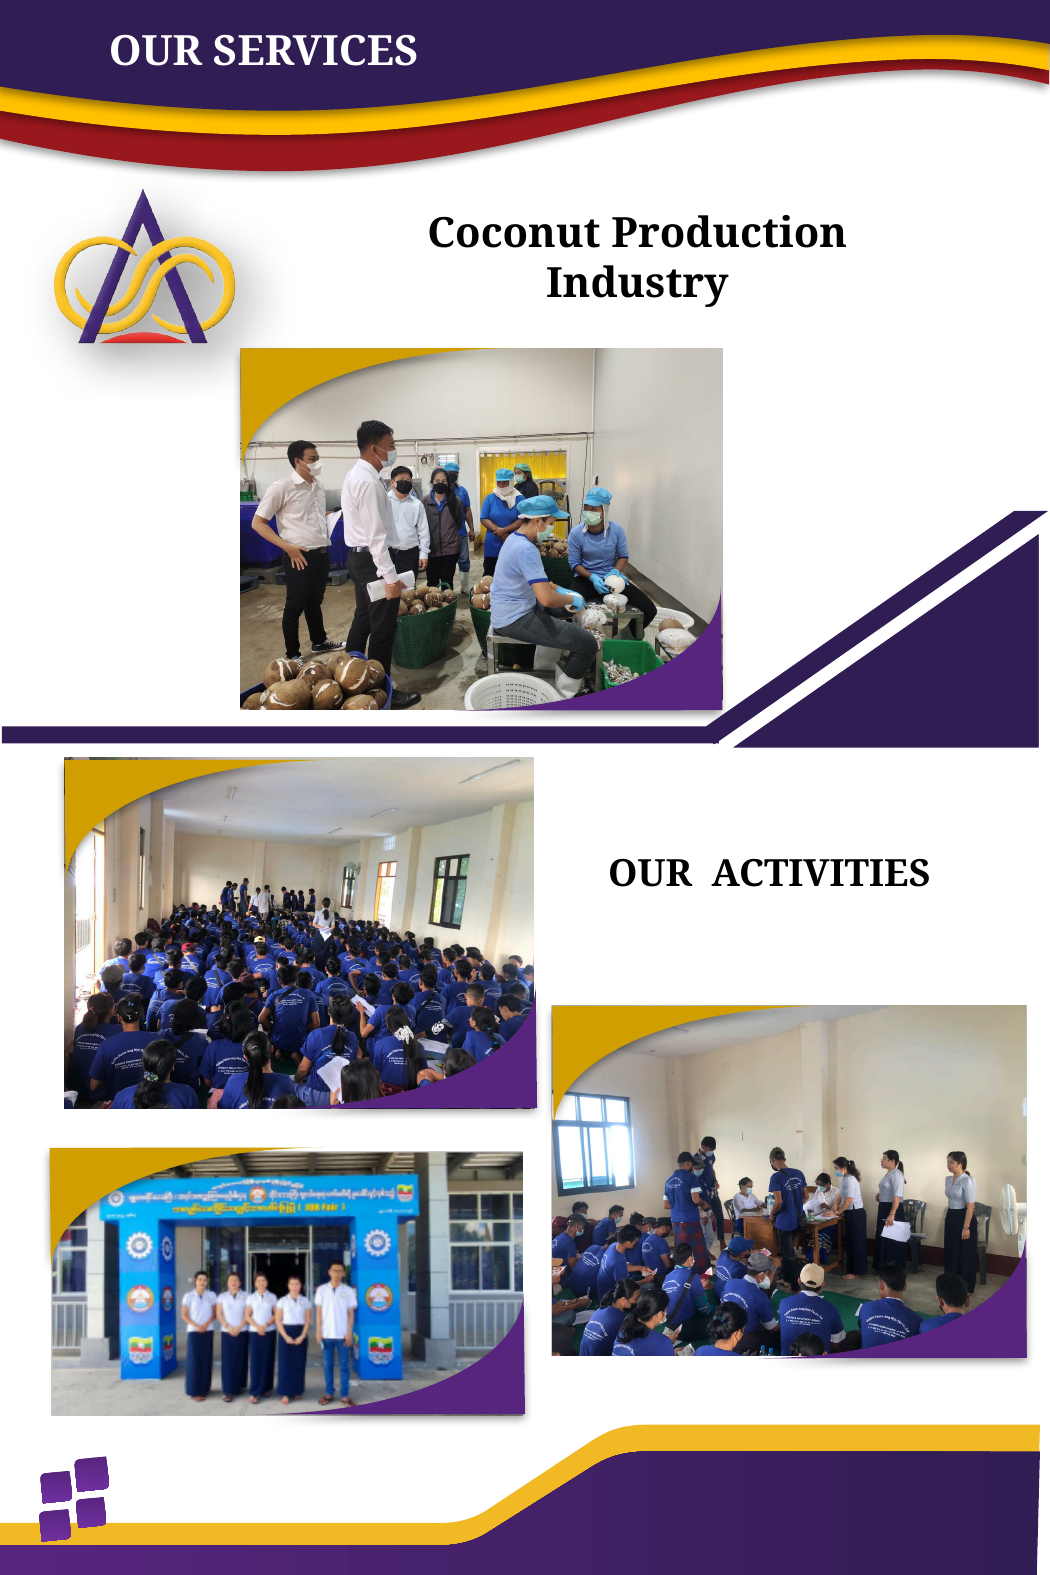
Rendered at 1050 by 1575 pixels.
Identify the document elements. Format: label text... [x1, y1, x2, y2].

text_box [551, 1005, 1027, 1359]
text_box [35, 1461, 112, 1537]
text_box Coconut Production Industry [372, 198, 902, 314]
text_box OUR ACTIVITIES [538, 841, 1040, 902]
picture [49, 185, 241, 355]
text_box [726, 529, 1041, 750]
text_box [1020, 78, 1050, 85]
text_box [0, 48, 1049, 135]
text_box [0, 0, 1050, 111]
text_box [240, 348, 723, 711]
text_box [0, 509, 1050, 746]
text_box [0, 1450, 1042, 1575]
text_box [64, 757, 538, 1109]
text_box OUR SERVICES [0, 15, 530, 81]
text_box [49, 1147, 525, 1416]
text_box [0, 1423, 1042, 1544]
text_box [0, 76, 836, 172]
